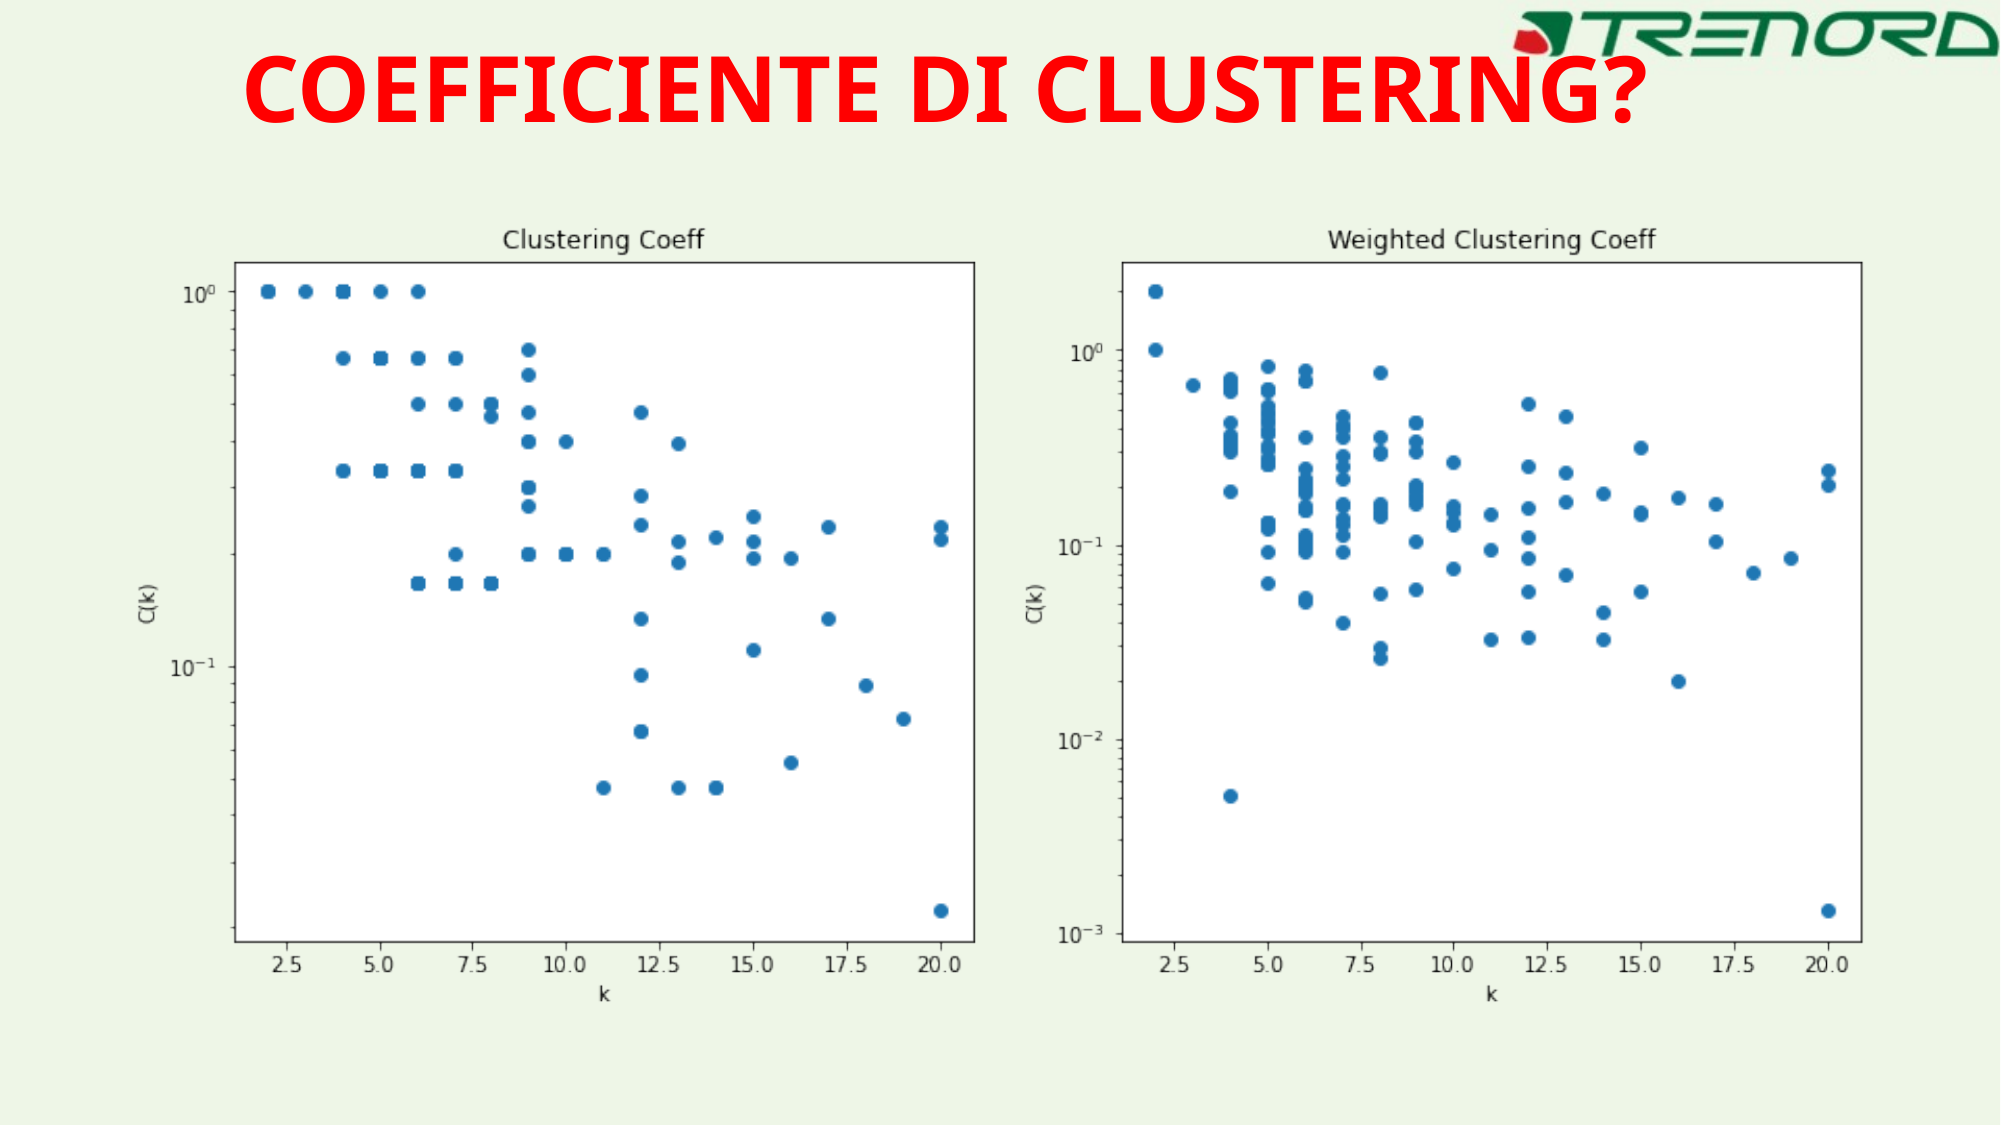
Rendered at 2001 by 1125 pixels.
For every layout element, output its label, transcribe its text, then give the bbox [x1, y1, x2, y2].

picture [0, 0, 2001, 1125]
title COEFFICIENTE DI CLUSTERING? [82, 23, 1808, 161]
